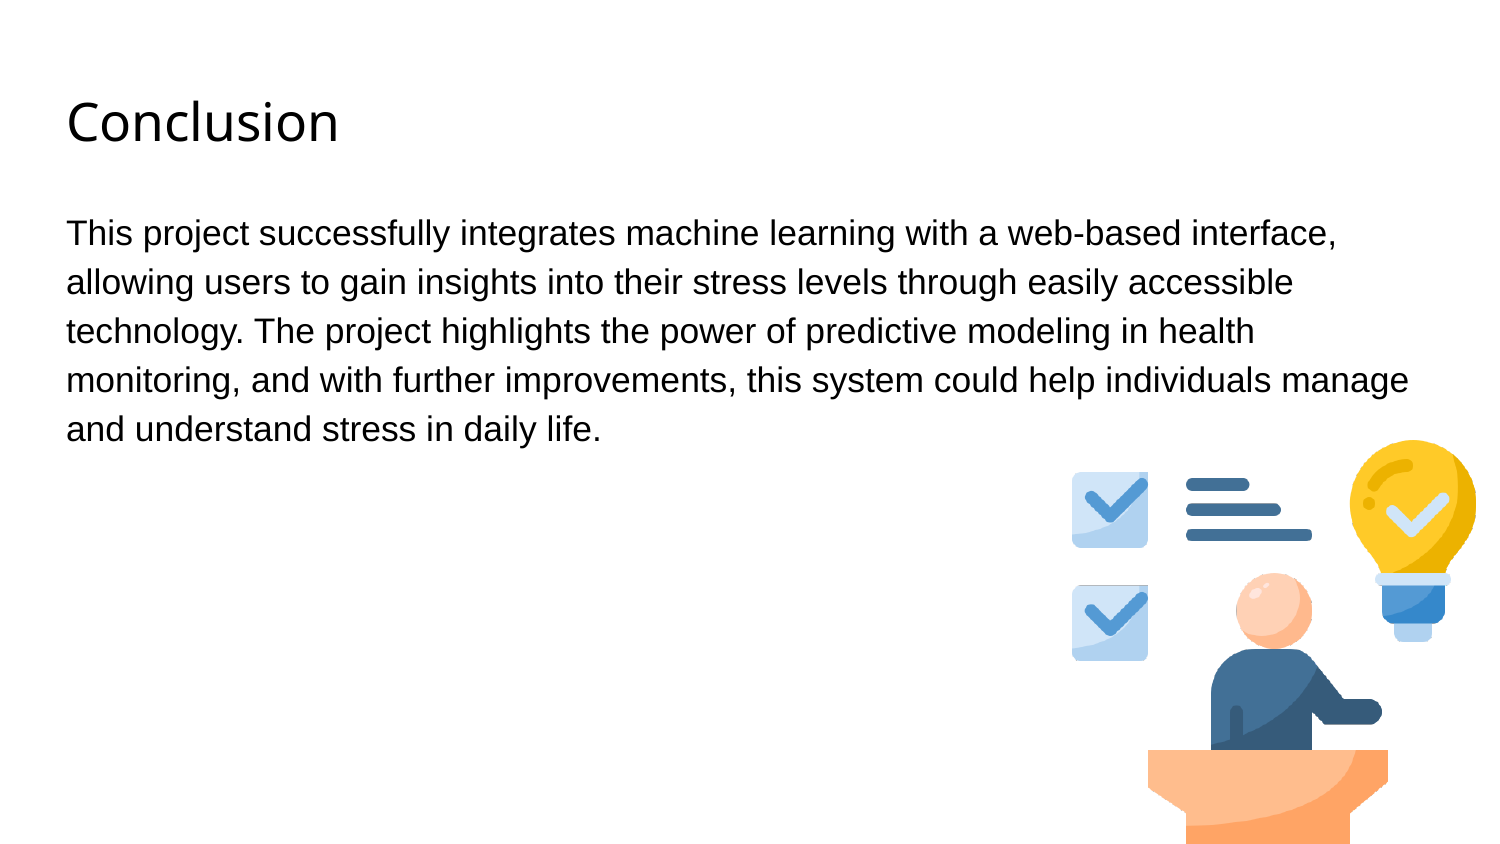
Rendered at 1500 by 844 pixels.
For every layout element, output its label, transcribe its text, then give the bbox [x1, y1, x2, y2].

title Conclusion [51, 72, 1449, 167]
list This project successfully integrates machine learning with a web-based interface, allowing users to gain insights into their stress levels through easily accessible technology. The project highlights the power of predictive modeling in health monitoring, and with further improvements, this system could help individuals manage and understand stress in daily life. [51, 189, 1449, 750]
picture [1071, 440, 1476, 844]
